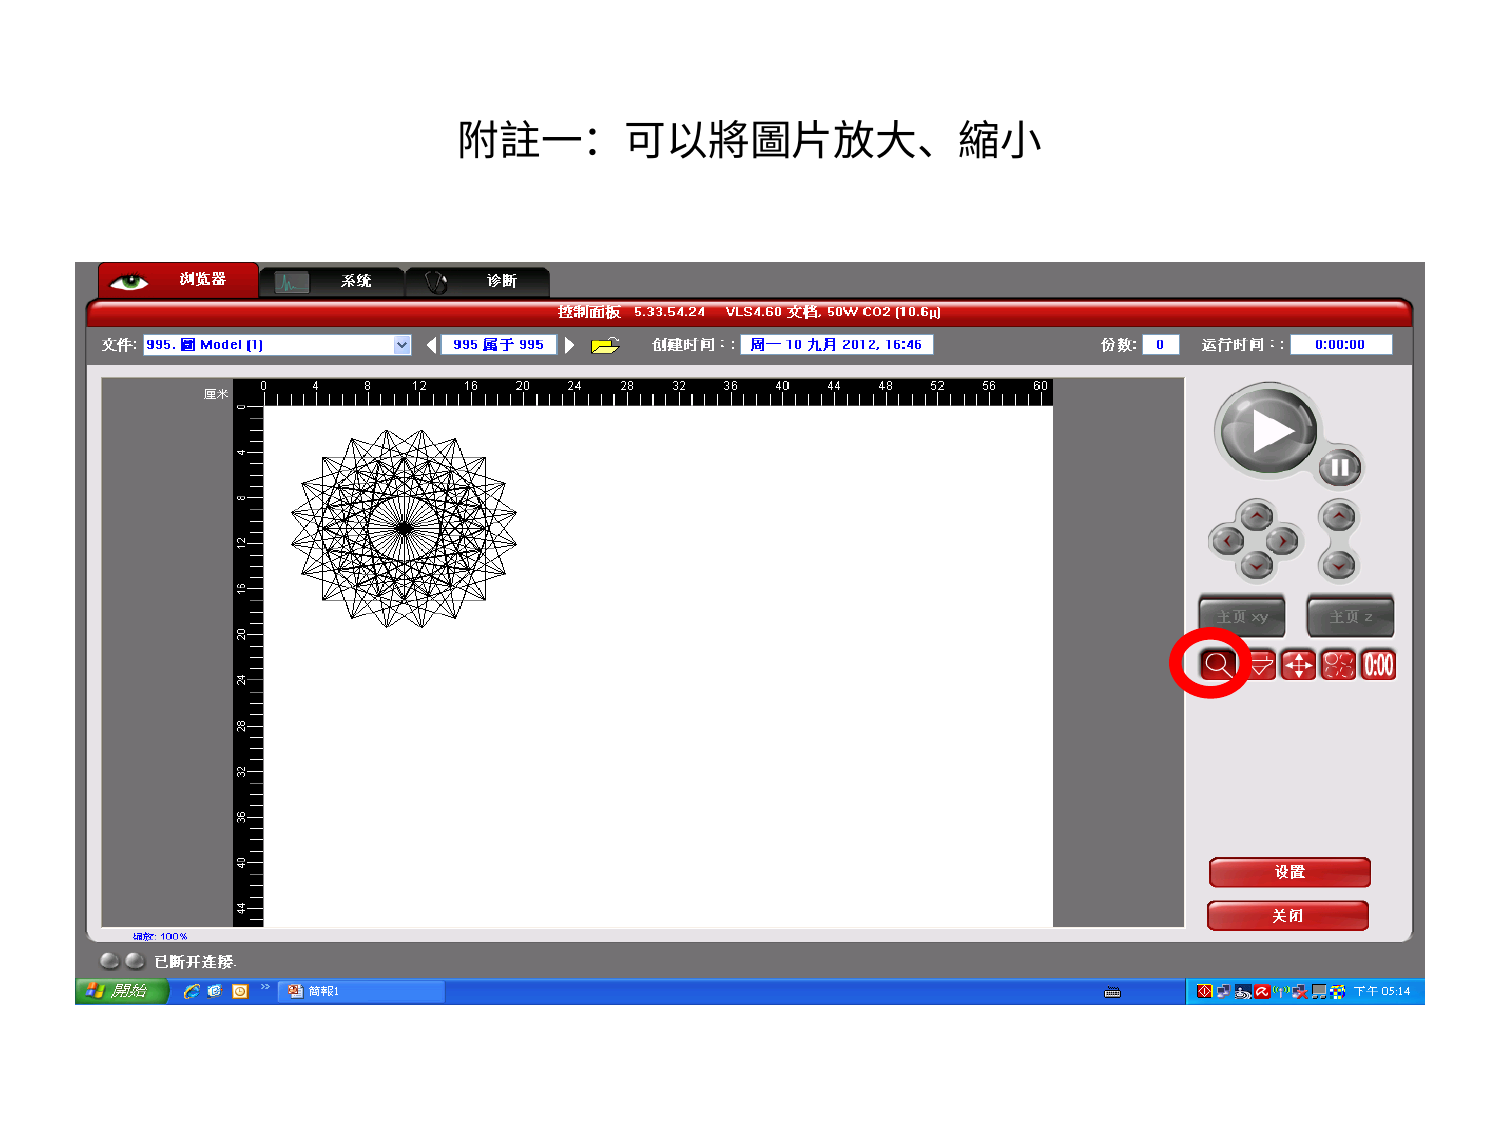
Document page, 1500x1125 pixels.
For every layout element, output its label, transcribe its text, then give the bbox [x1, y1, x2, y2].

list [74, 262, 1426, 1006]
title 附註一：可以將圖片放大、縮小 [75, 45, 1425, 233]
